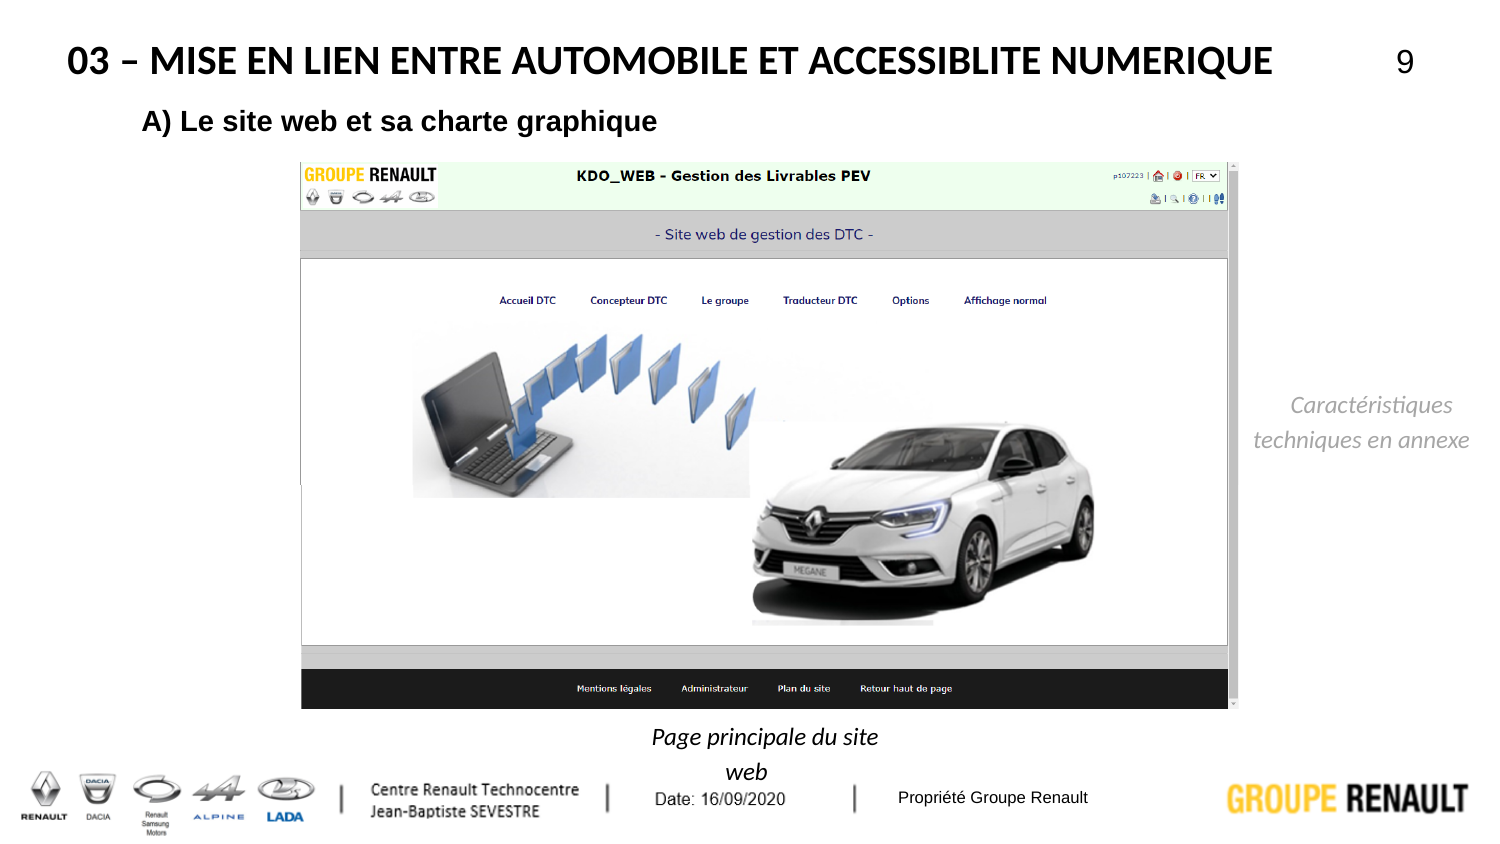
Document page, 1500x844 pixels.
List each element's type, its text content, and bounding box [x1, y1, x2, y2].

text_box Caractéristiques techniques en annexe [1244, 376, 1491, 461]
text_box A) Le site web et sa charte graphique [126, 94, 711, 145]
text_box Page principale du site web [593, 716, 900, 759]
picture [300, 162, 1239, 709]
text_box 03 – MISE EN LIEN ENTRE AUTOMOBILE ET ACCESSIBLITE NUMERIQUE [67, 32, 1334, 82]
picture [17, 764, 1477, 843]
text_box [0, 0, 1500, 75]
